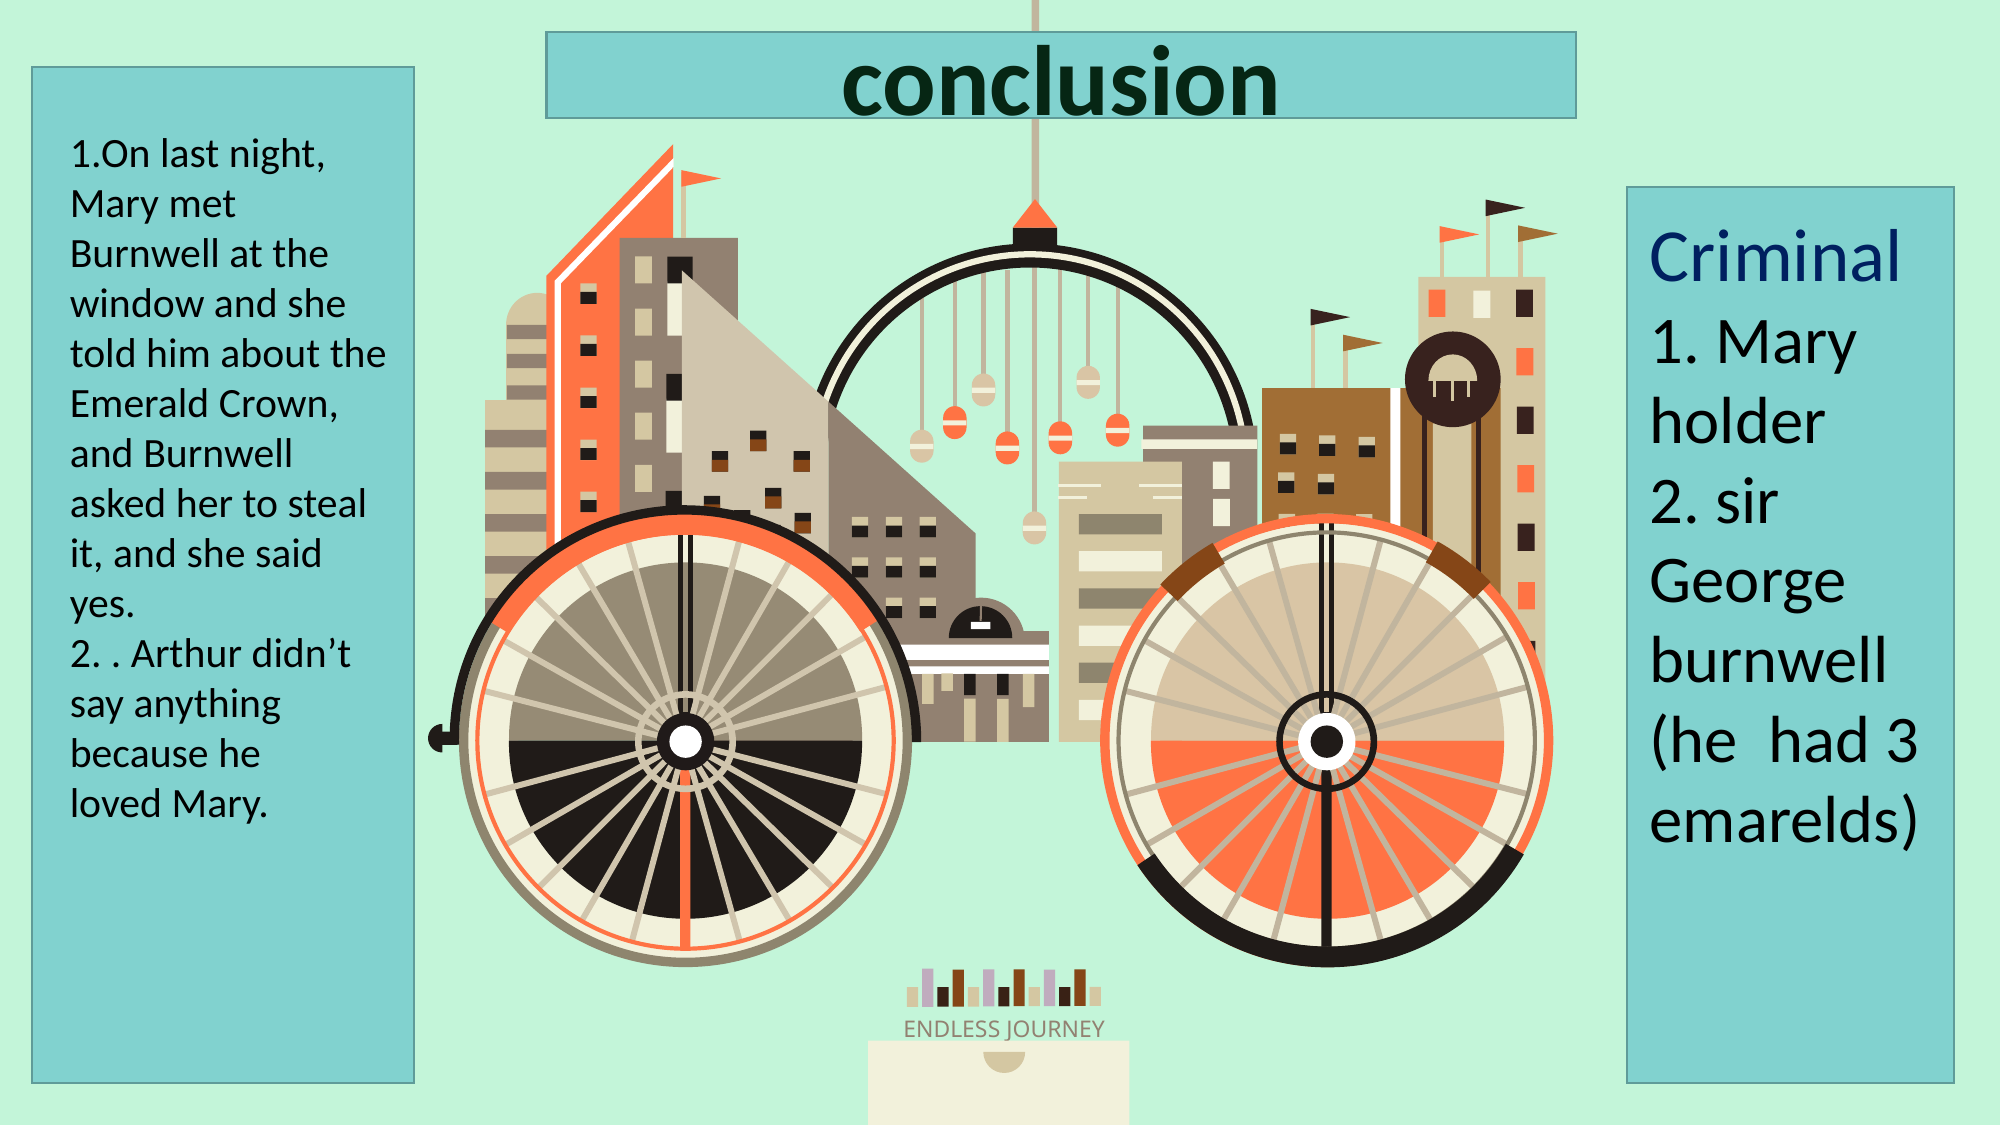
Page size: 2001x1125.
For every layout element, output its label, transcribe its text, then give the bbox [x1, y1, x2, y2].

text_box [1319, 435, 1336, 456]
text_box [484, 448, 545, 471]
text_box [1516, 464, 1535, 493]
text_box [484, 513, 545, 518]
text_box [502, 327, 581, 399]
text_box [1246, 438, 1258, 450]
text_box [912, 690, 1050, 743]
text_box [1356, 513, 1373, 518]
text_box [1089, 986, 1102, 1007]
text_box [919, 516, 936, 538]
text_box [1317, 513, 1334, 518]
text_box [997, 986, 1011, 1007]
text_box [580, 387, 597, 409]
text_box [1022, 690, 1035, 708]
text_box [734, 510, 751, 518]
text_box [1515, 289, 1534, 318]
text_box ENDLESS JOURNEY [860, 1007, 1148, 1050]
text_box 1.On last night, Mary met Burnwell at the window and she told him about the Emerald Crown, and Burnwell asked her to steal it, and she said yes. 2. . Arthur didn’t say anything because he loved Mary. [55, 117, 410, 883]
text_box [31, 66, 415, 1084]
text_box [867, 1040, 1130, 1125]
text_box Criminal 1. Mary holder 2. sir George burnwell (he had 3 emarelds) [1635, 199, 1950, 944]
text_box [1031, 119, 1040, 199]
text_box [1342, 333, 1383, 353]
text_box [580, 335, 597, 357]
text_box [1278, 513, 1296, 518]
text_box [619, 237, 738, 518]
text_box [1317, 473, 1335, 495]
text_box [996, 698, 1010, 743]
text_box [1043, 968, 1056, 1007]
text_box [921, 968, 934, 1007]
text_box [952, 968, 965, 1007]
text_box [1516, 406, 1535, 435]
text_box [484, 399, 545, 429]
text_box [982, 968, 995, 1007]
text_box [580, 283, 597, 304]
text_box [921, 690, 935, 705]
text_box [1309, 307, 1351, 327]
text_box [1261, 387, 1389, 518]
text_box [484, 471, 545, 491]
text_box [1389, 387, 1401, 518]
text_box conclusion [545, 31, 1577, 119]
text_box [1012, 968, 1026, 1007]
text_box [578, 364, 619, 518]
text_box [906, 986, 919, 1007]
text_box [1404, 331, 1501, 428]
text_box [936, 986, 950, 1007]
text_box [765, 487, 782, 509]
text_box [963, 698, 977, 743]
text_box [1515, 347, 1534, 376]
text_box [580, 491, 597, 513]
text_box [703, 495, 721, 517]
text_box [1058, 986, 1071, 1007]
text_box [1058, 690, 1104, 743]
text_box [426, 722, 444, 754]
text_box [545, 141, 675, 327]
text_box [1104, 518, 1549, 963]
text_box [1472, 428, 1476, 518]
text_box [813, 254, 1246, 690]
text_box [453, 675, 463, 745]
text_box [963, 690, 977, 696]
text_box [1438, 224, 1480, 244]
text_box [580, 439, 597, 461]
text_box [996, 690, 1010, 696]
text_box [967, 986, 980, 1007]
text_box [463, 518, 908, 963]
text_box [794, 512, 811, 518]
text_box [1481, 387, 1502, 518]
text_box [680, 168, 722, 189]
text_box [1031, 0, 1040, 31]
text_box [793, 451, 810, 472]
text_box [556, 163, 672, 518]
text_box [1279, 433, 1297, 455]
text_box [1484, 198, 1526, 218]
text_box [1517, 224, 1558, 244]
text_box [1626, 186, 1955, 1084]
text_box [908, 690, 918, 743]
text_box [1246, 450, 1258, 518]
text_box [1427, 428, 1432, 518]
text_box [1432, 428, 1472, 518]
text_box [1401, 387, 1422, 518]
text_box [505, 291, 545, 326]
text_box [484, 491, 545, 513]
text_box [1417, 276, 1546, 518]
text_box [1428, 289, 1446, 318]
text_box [919, 597, 936, 619]
text_box [545, 399, 556, 518]
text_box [1278, 472, 1295, 493]
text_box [750, 430, 767, 452]
text_box [738, 319, 813, 518]
text_box [484, 429, 545, 448]
text_box [444, 731, 457, 746]
text_box [1078, 699, 1103, 721]
text_box [982, 1050, 1027, 1075]
text_box [1472, 290, 1491, 319]
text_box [1358, 436, 1375, 458]
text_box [711, 451, 729, 472]
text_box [919, 557, 936, 578]
text_box [1073, 968, 1087, 1007]
text_box [1028, 986, 1041, 1007]
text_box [1012, 199, 1058, 252]
text_box [1246, 425, 1258, 438]
